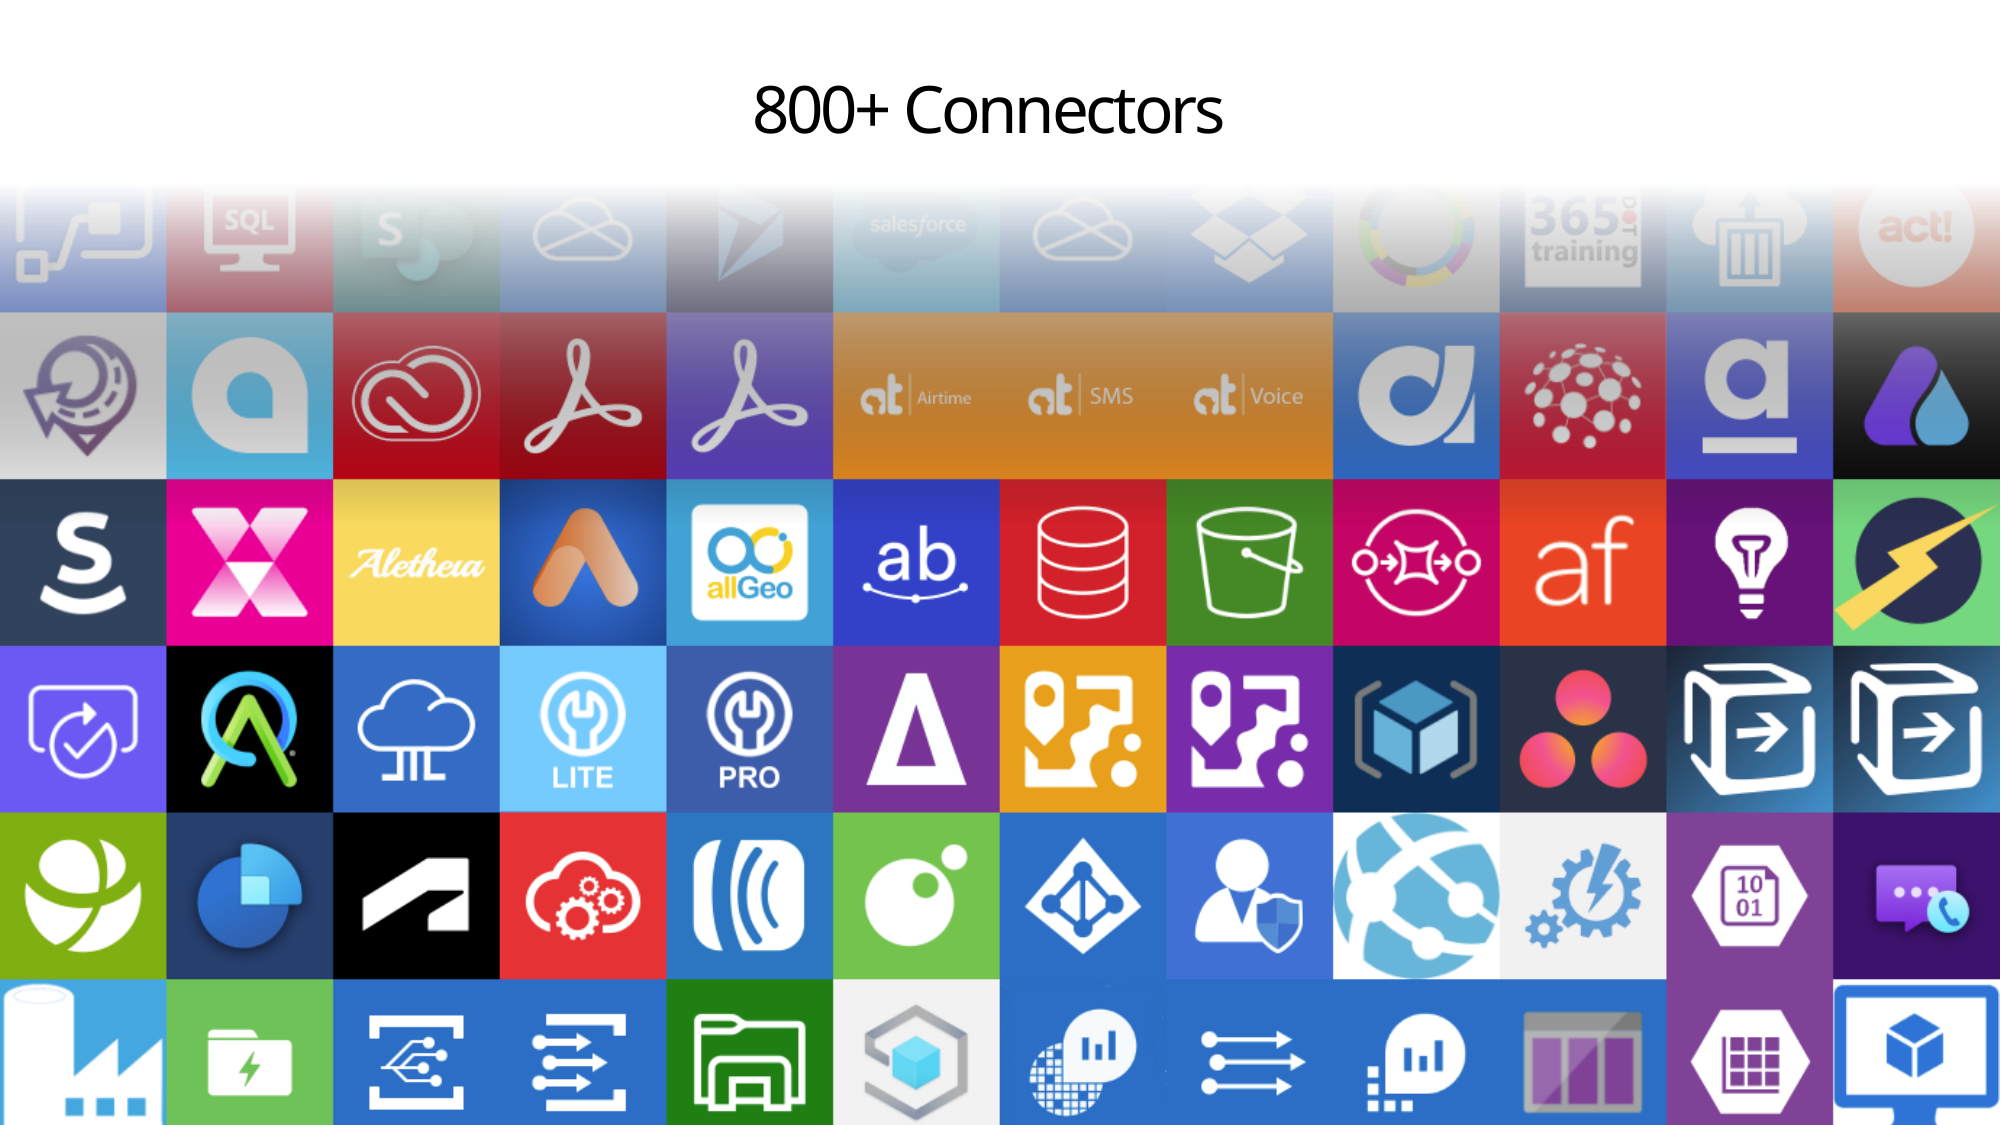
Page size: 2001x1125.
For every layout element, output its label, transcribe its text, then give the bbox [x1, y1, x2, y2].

text_box 800+ Connectors [82, 41, 1896, 146]
picture [0, 146, 2000, 1125]
text_box [0, 0, 2000, 146]
